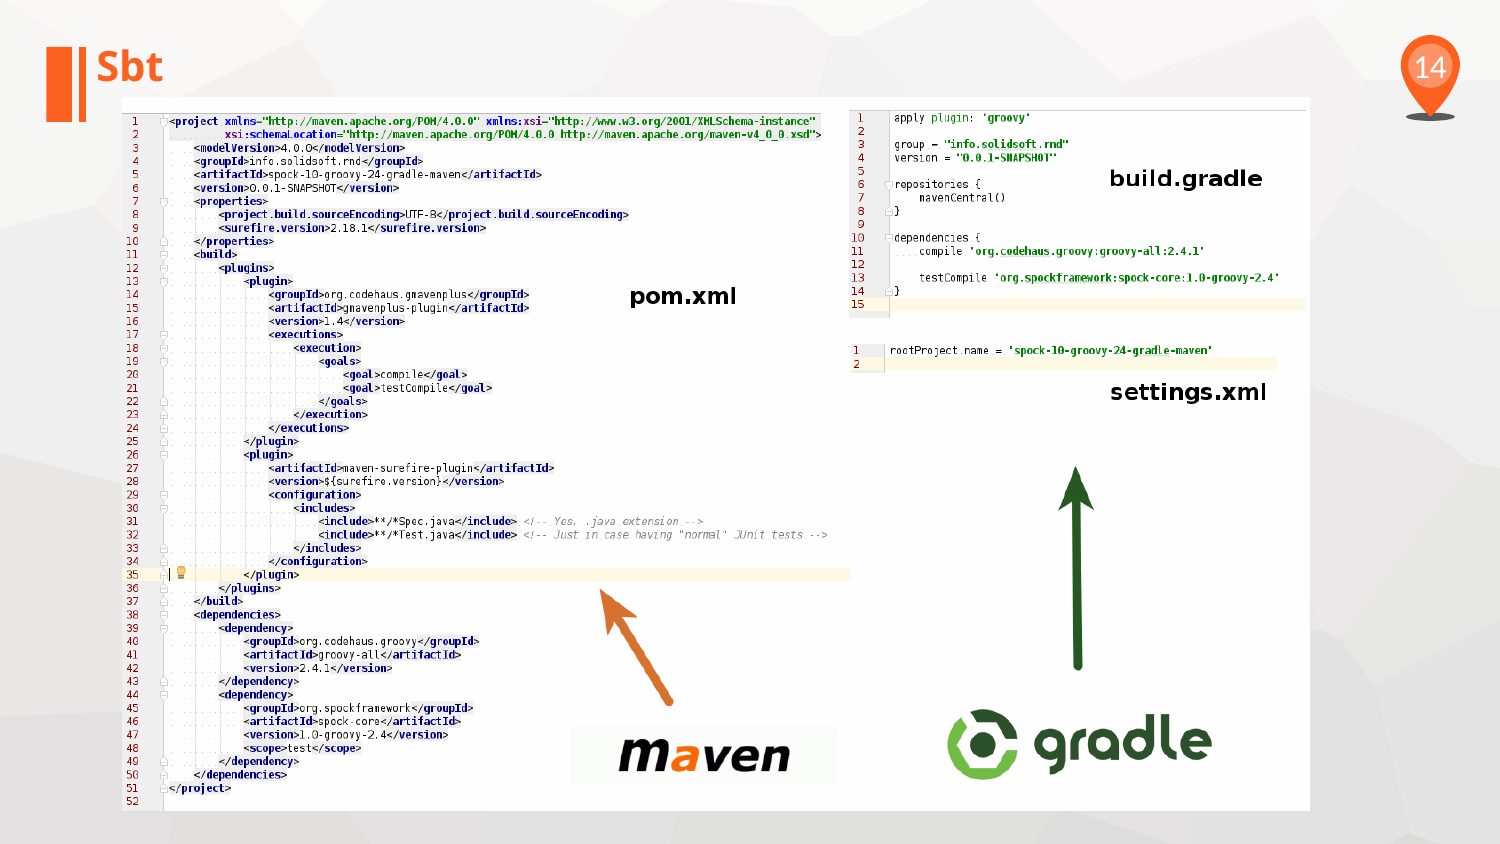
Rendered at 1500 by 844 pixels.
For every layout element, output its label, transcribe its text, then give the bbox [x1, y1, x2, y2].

picture [0, 0, 1500, 844]
text_box Sbt [81, 32, 179, 97]
text_box [44, 45, 74, 124]
slide_number 14 [1254, 42, 1500, 88]
